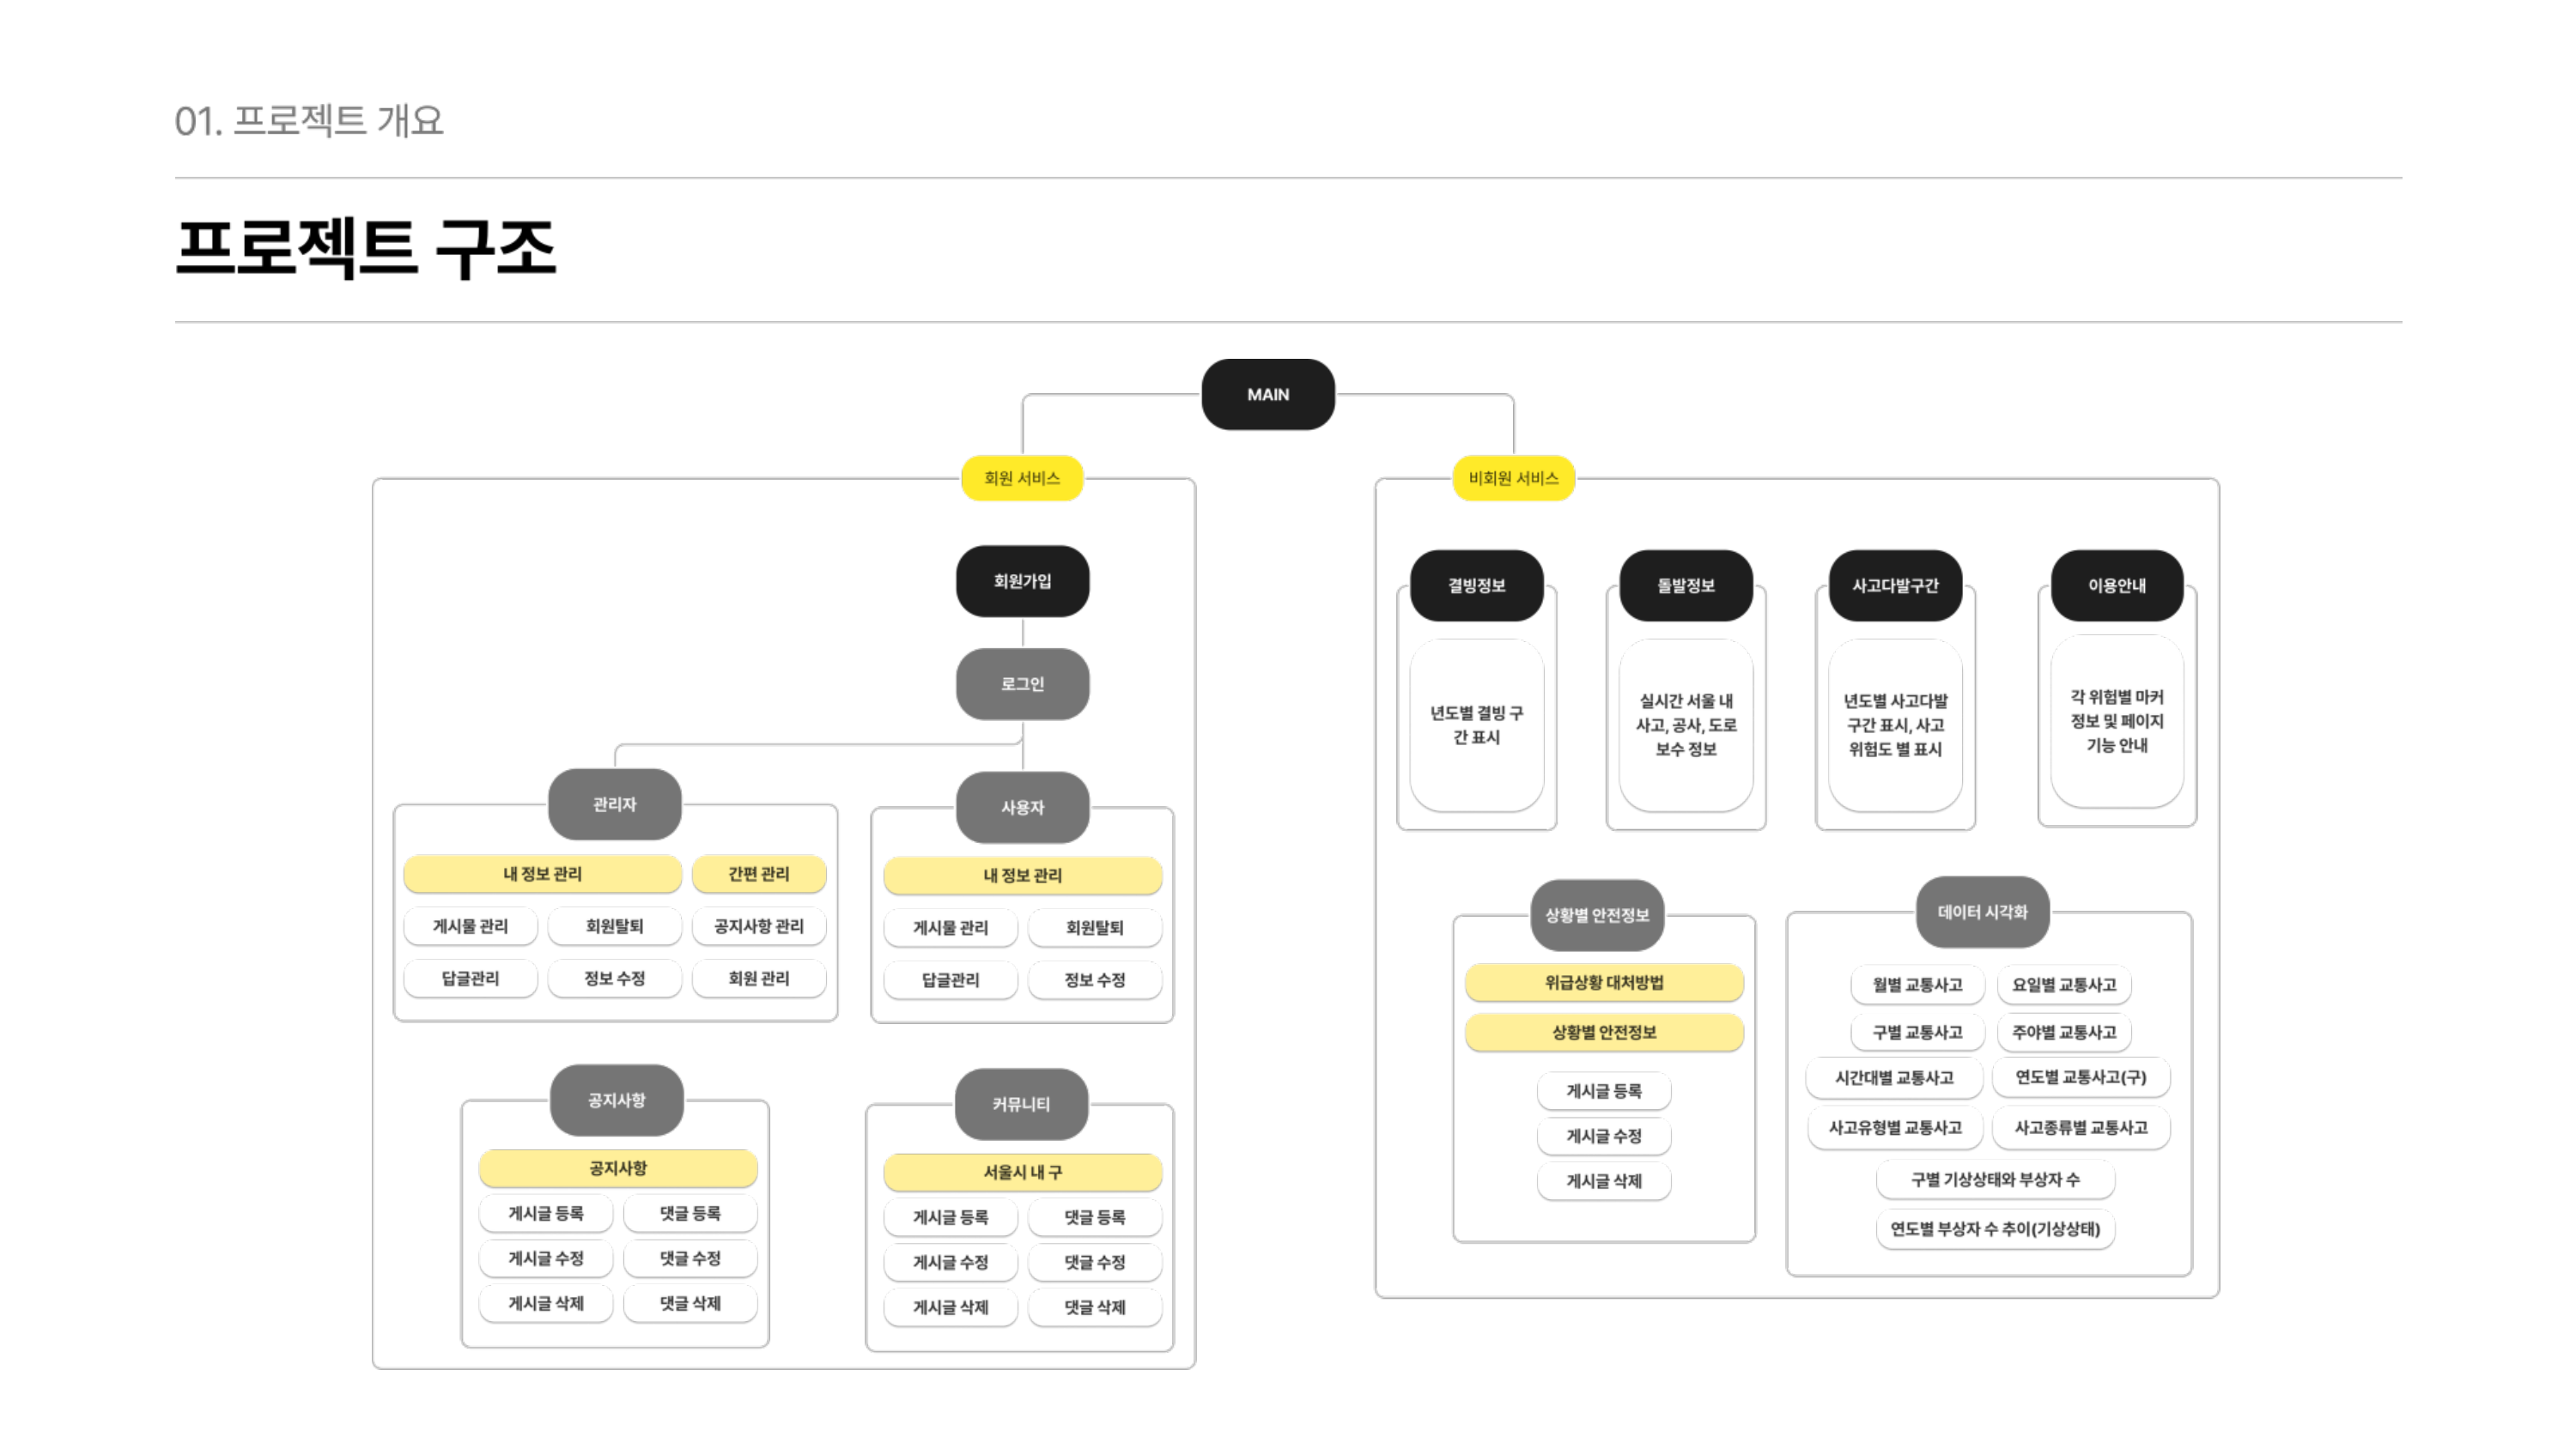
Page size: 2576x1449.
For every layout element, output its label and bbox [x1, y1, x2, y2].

picture [153, 82, 2403, 1370]
